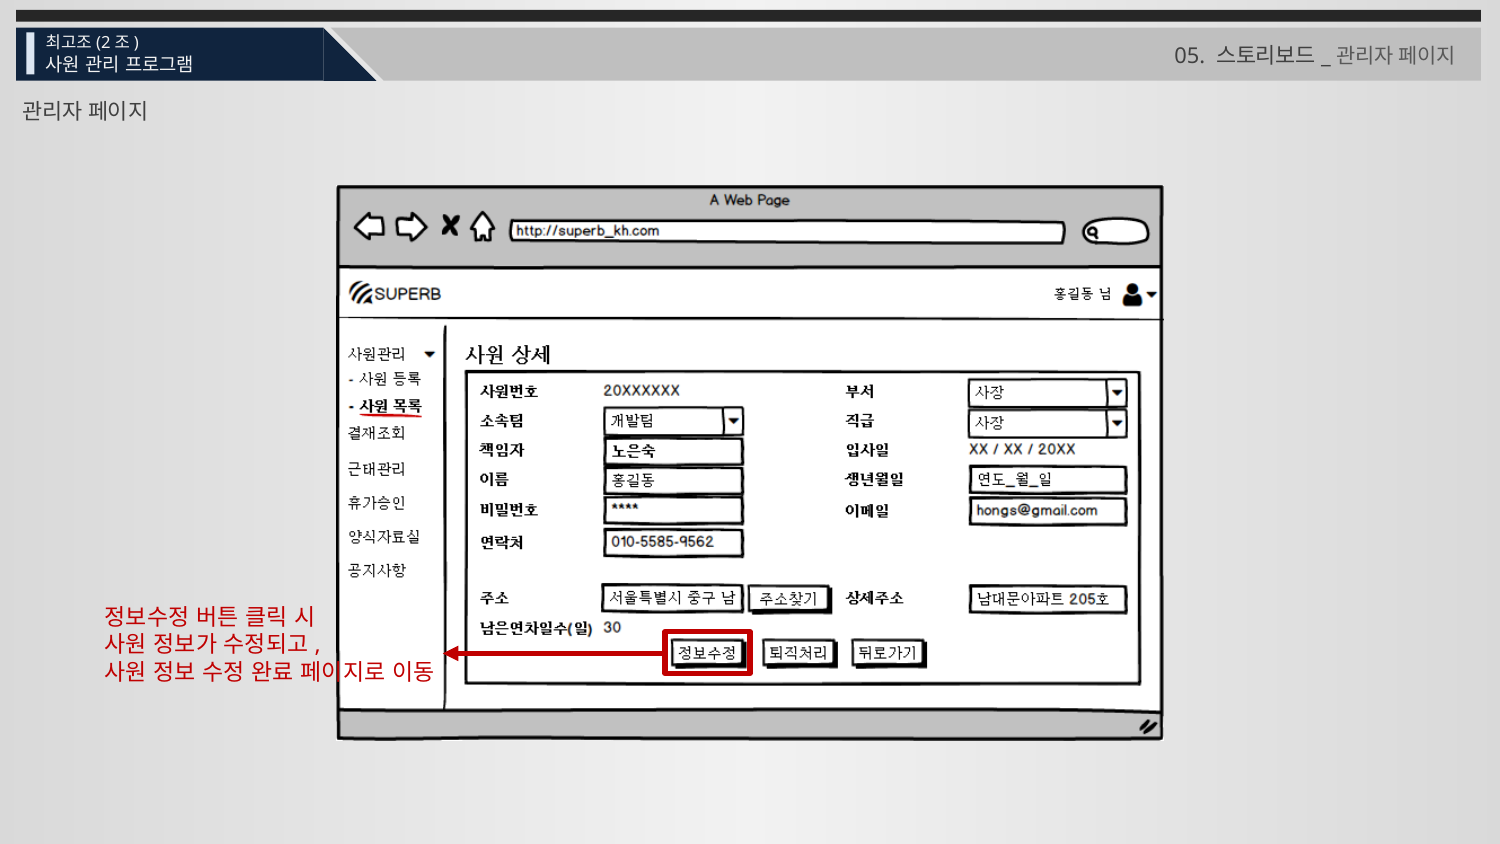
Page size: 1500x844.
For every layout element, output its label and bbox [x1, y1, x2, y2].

text_box [7, 8, 1483, 132]
picture [336, 185, 1164, 742]
text_box [85, 594, 751, 694]
